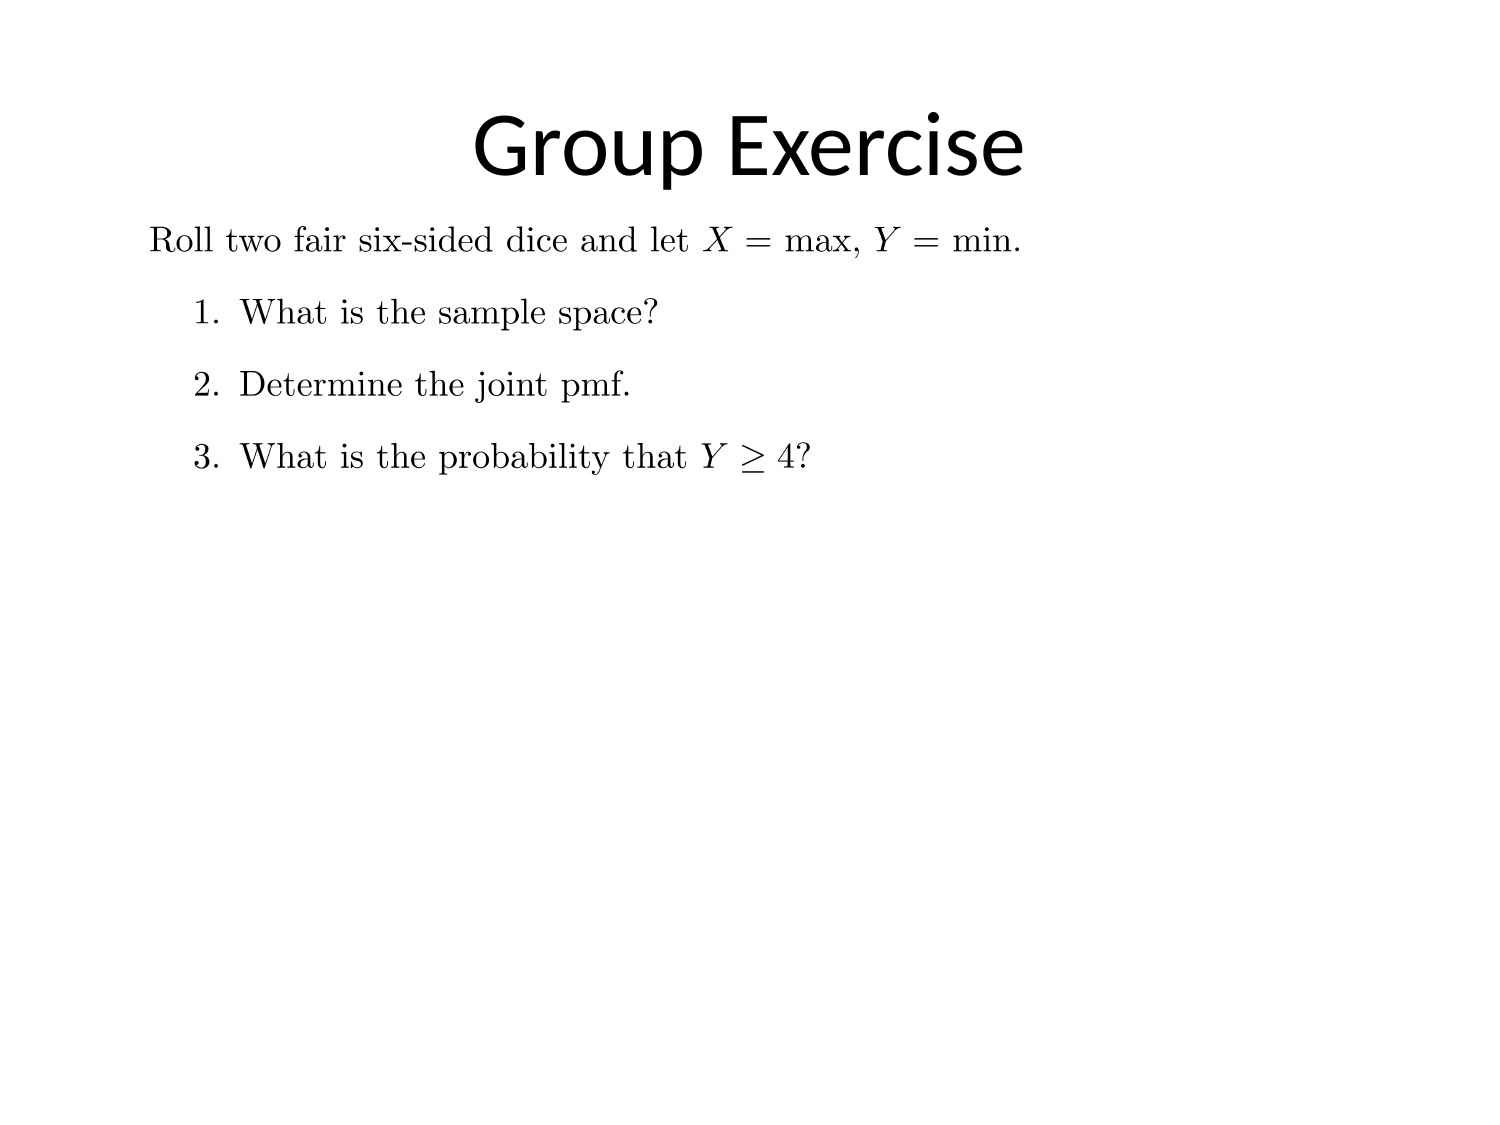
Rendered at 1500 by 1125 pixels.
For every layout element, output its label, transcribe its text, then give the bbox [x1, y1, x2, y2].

picture [149, 226, 1019, 476]
title Group Exercise [75, 45, 1425, 233]
